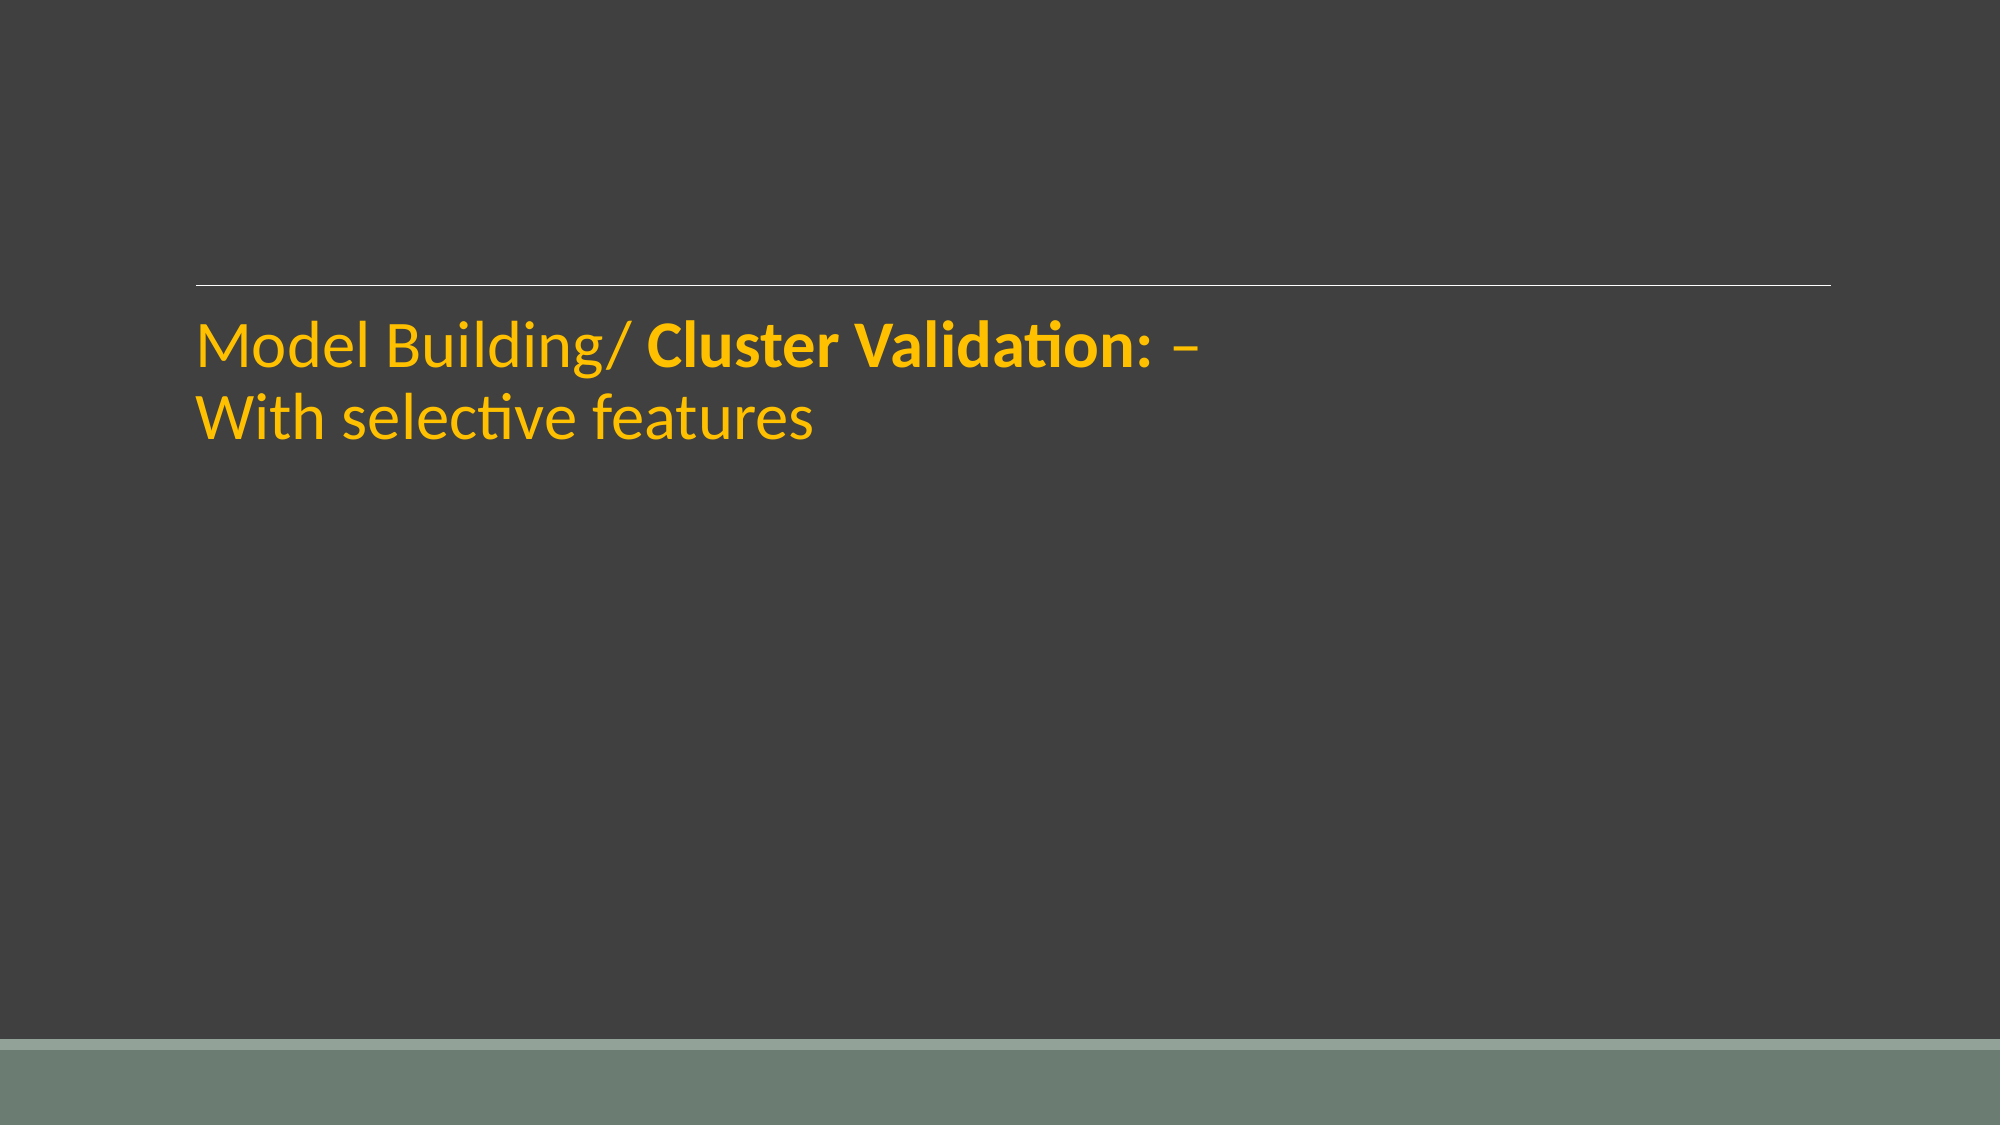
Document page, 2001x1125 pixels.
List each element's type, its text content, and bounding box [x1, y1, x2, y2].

list Model Building/ Cluster Validation: – With selective features [180, 302, 1830, 963]
